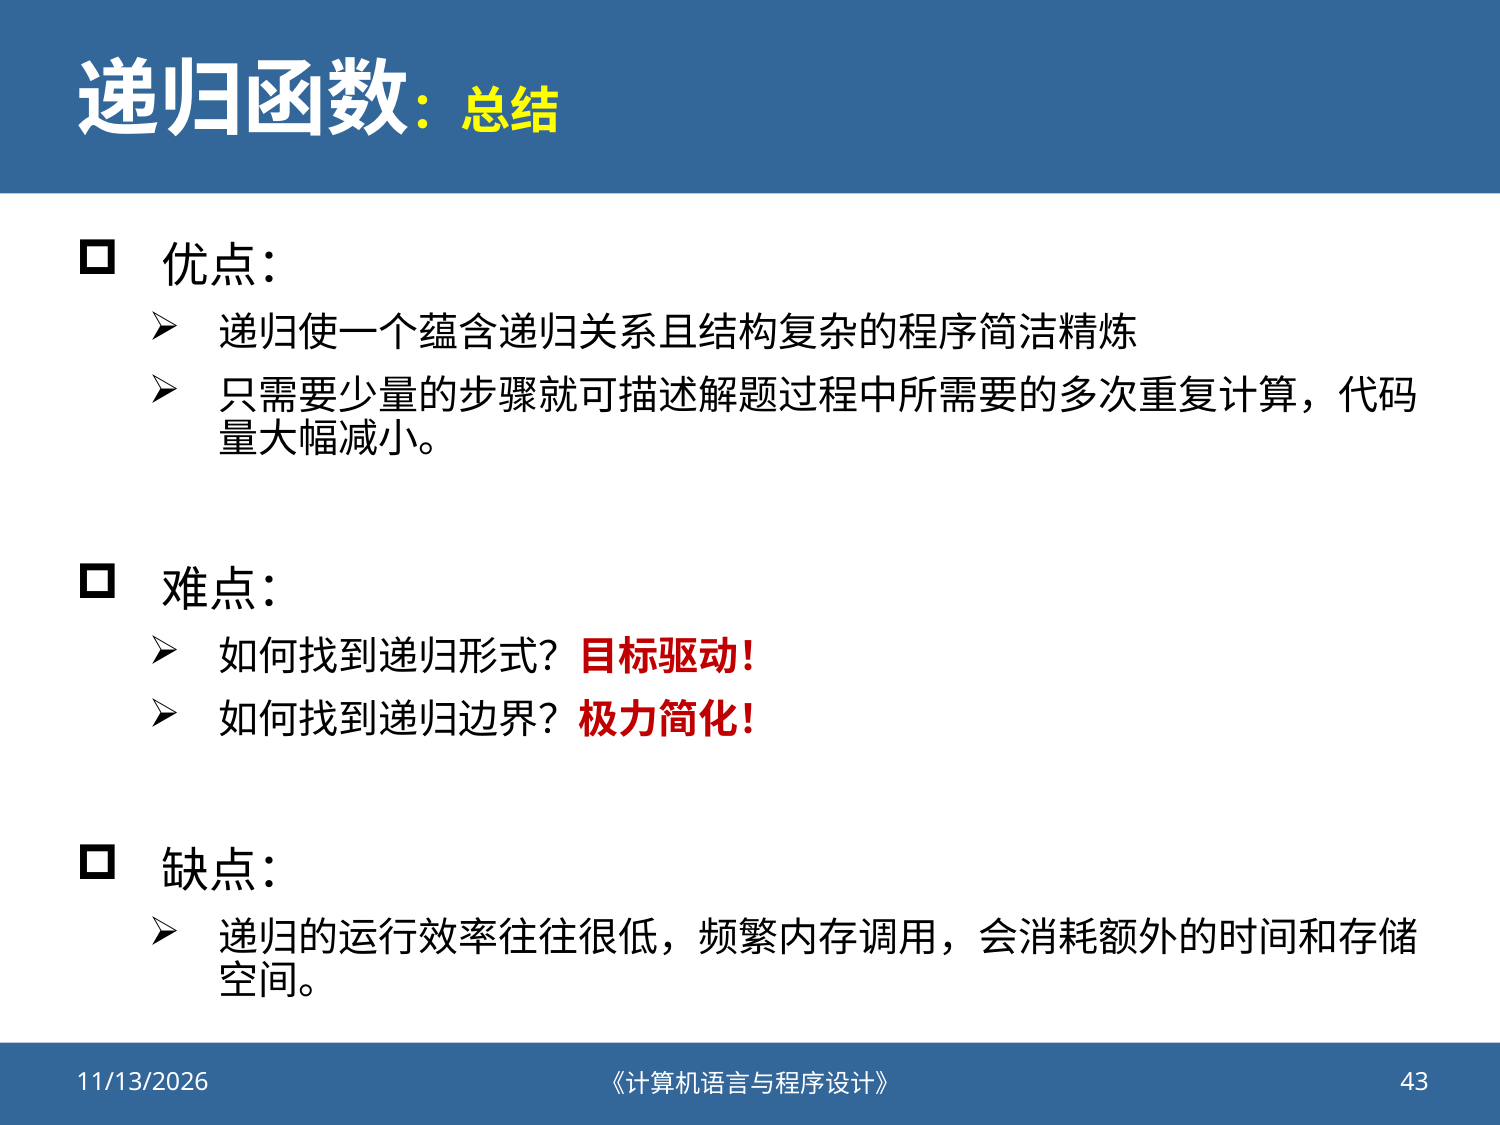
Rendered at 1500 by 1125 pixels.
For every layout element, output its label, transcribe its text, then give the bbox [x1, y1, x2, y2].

footer 《计算机语言与程序设计》 [480, 1052, 1021, 1113]
title 递归函数：总结 [61, 27, 1441, 177]
list 优点： 递归使一个蕴含递归关系且结构复杂的程序简洁精炼 只需要少量的步骤就可描述解题过程中所需要的多次重复计算，代码量大幅减小。 难点： 如何找到递归形式？目标驱动！ 如何找到递归边界？极力简化！ 缺点： 递归的运行效率往往很低，频繁内存调用，会消耗额外的时间和存储空间。 [61, 221, 1441, 1014]
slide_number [61, 1052, 422, 1113]
slide_number 43 [1084, 1052, 1444, 1113]
